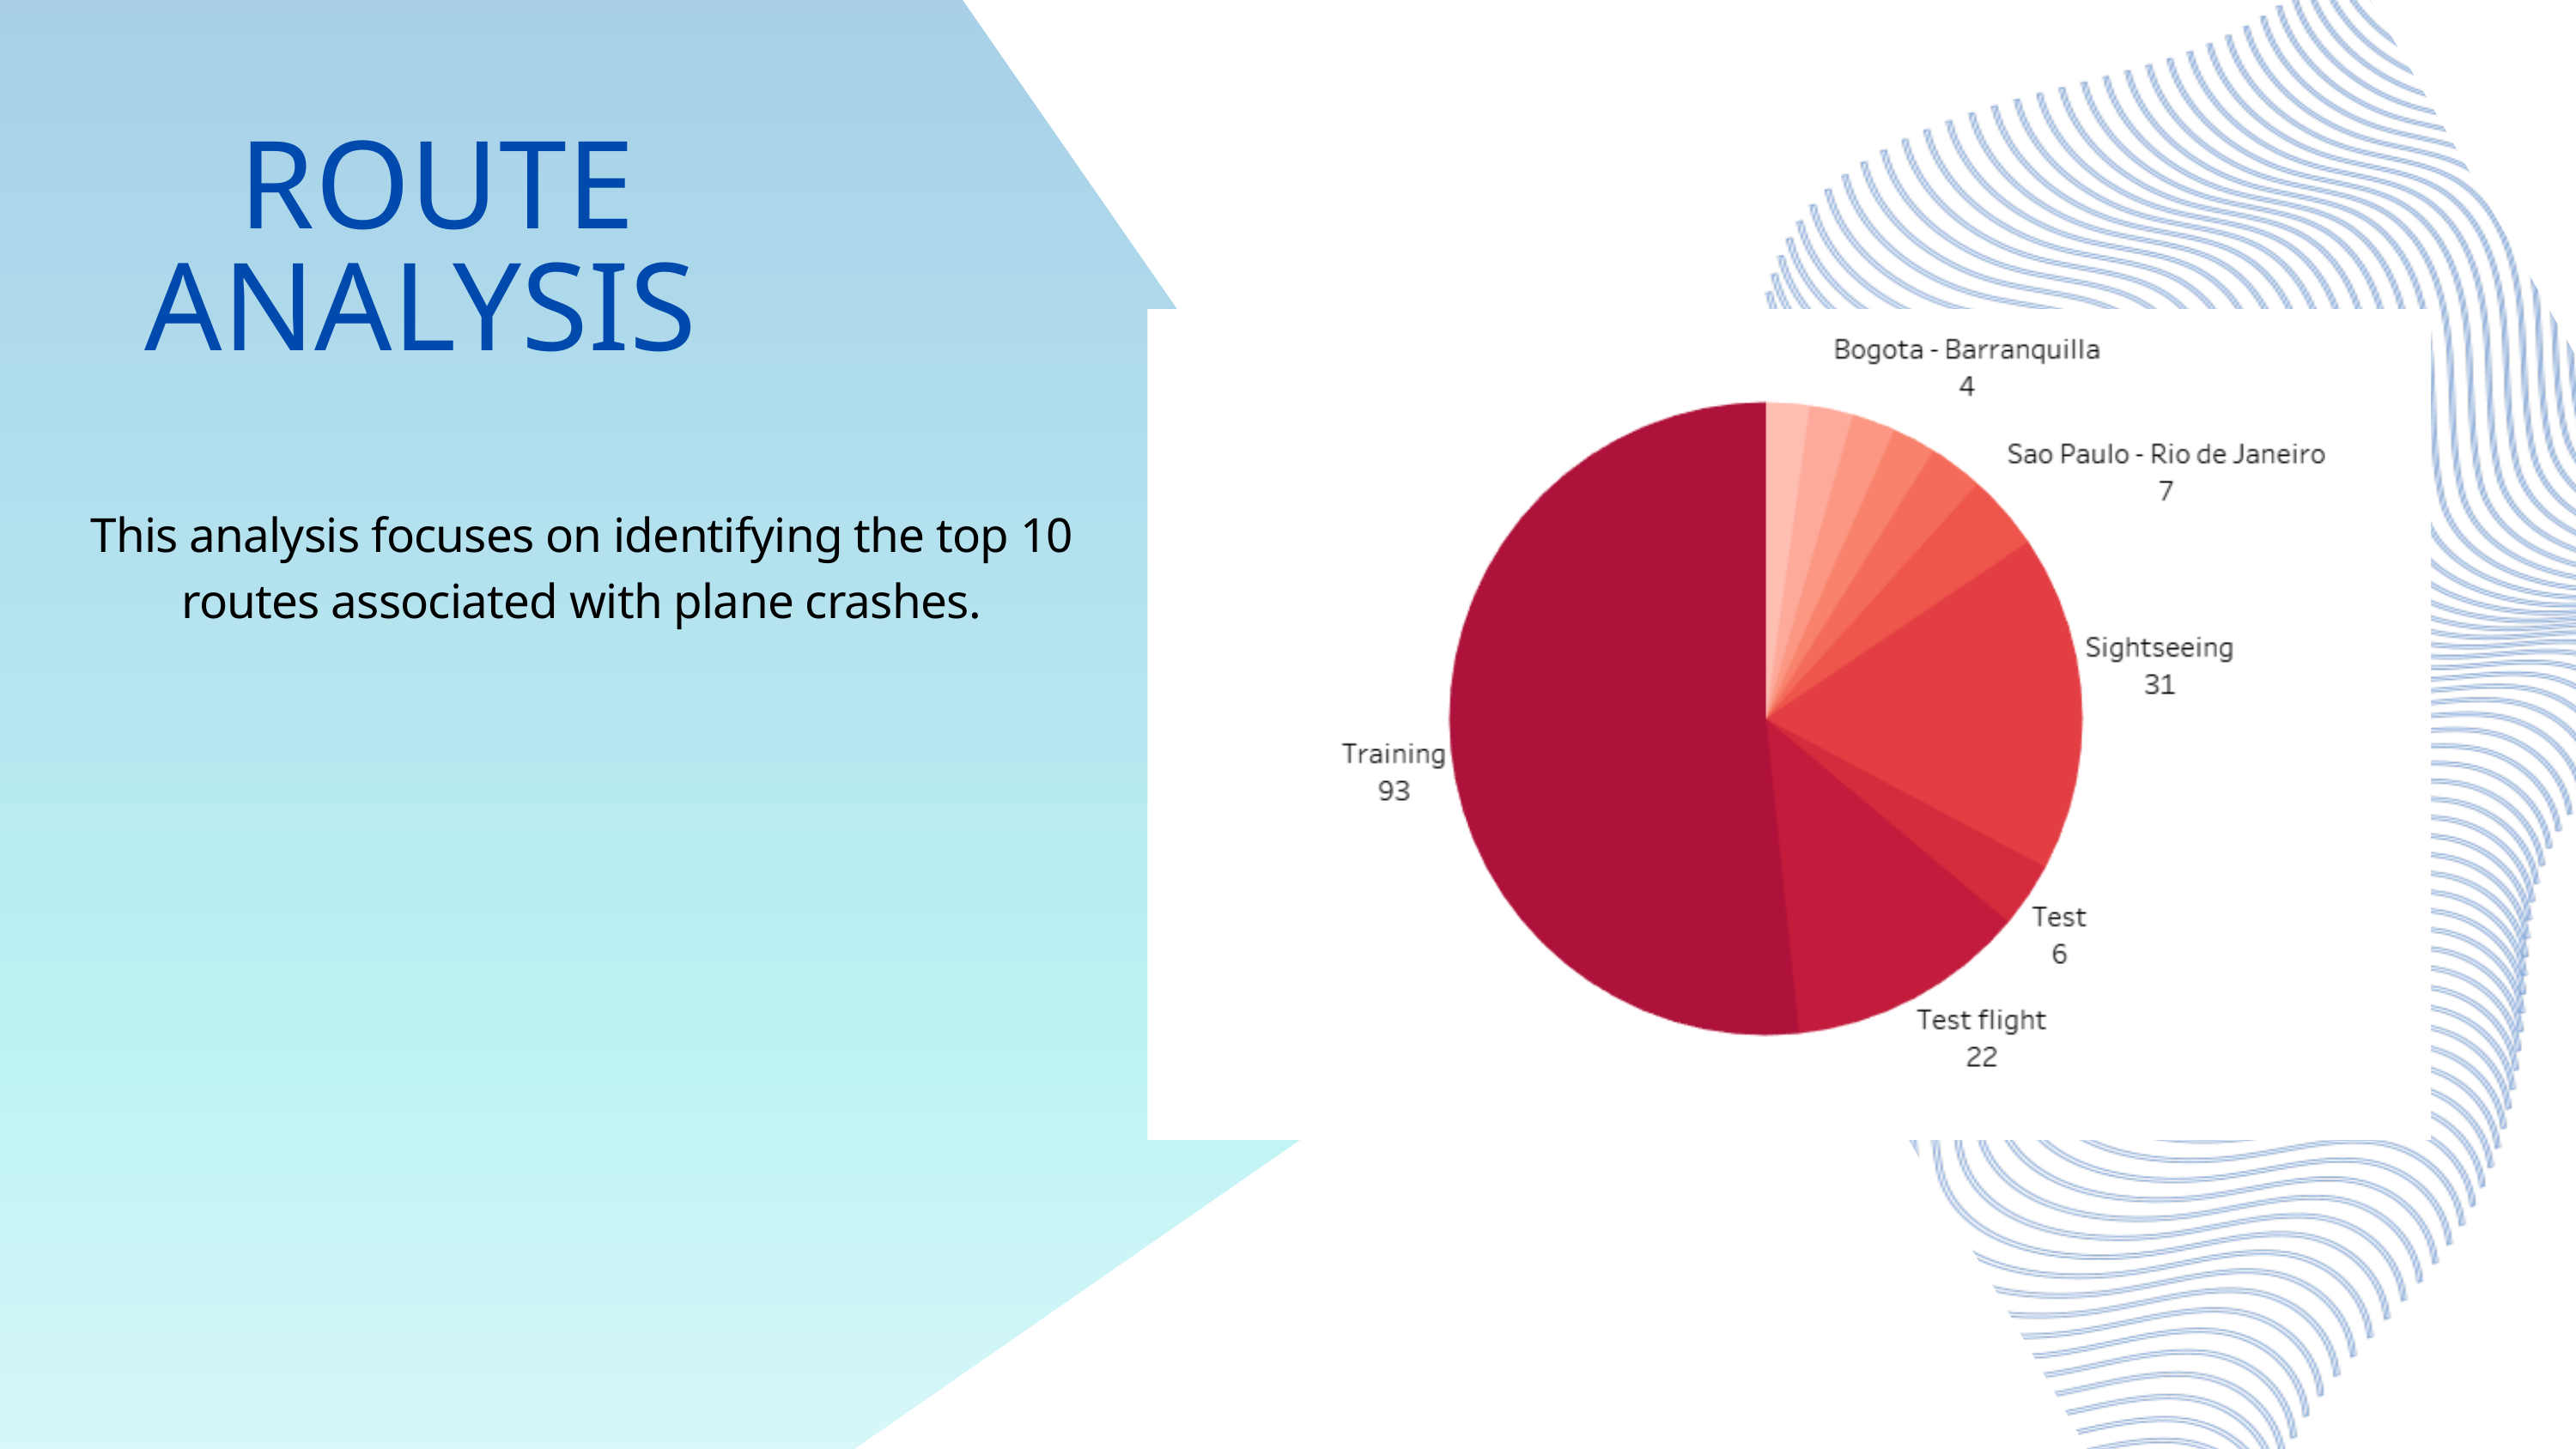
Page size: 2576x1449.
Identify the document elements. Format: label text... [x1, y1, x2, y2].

text_box [1389, 0, 2576, 1449]
text_box [0, 0, 1291, 1449]
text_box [1147, 309, 2432, 1140]
text_box This analysis focuses on identifying the top 10 routes associated with plane crashes. [52, 496, 1111, 761]
text_box ROUTE ANALYSIS [144, 131, 1206, 375]
